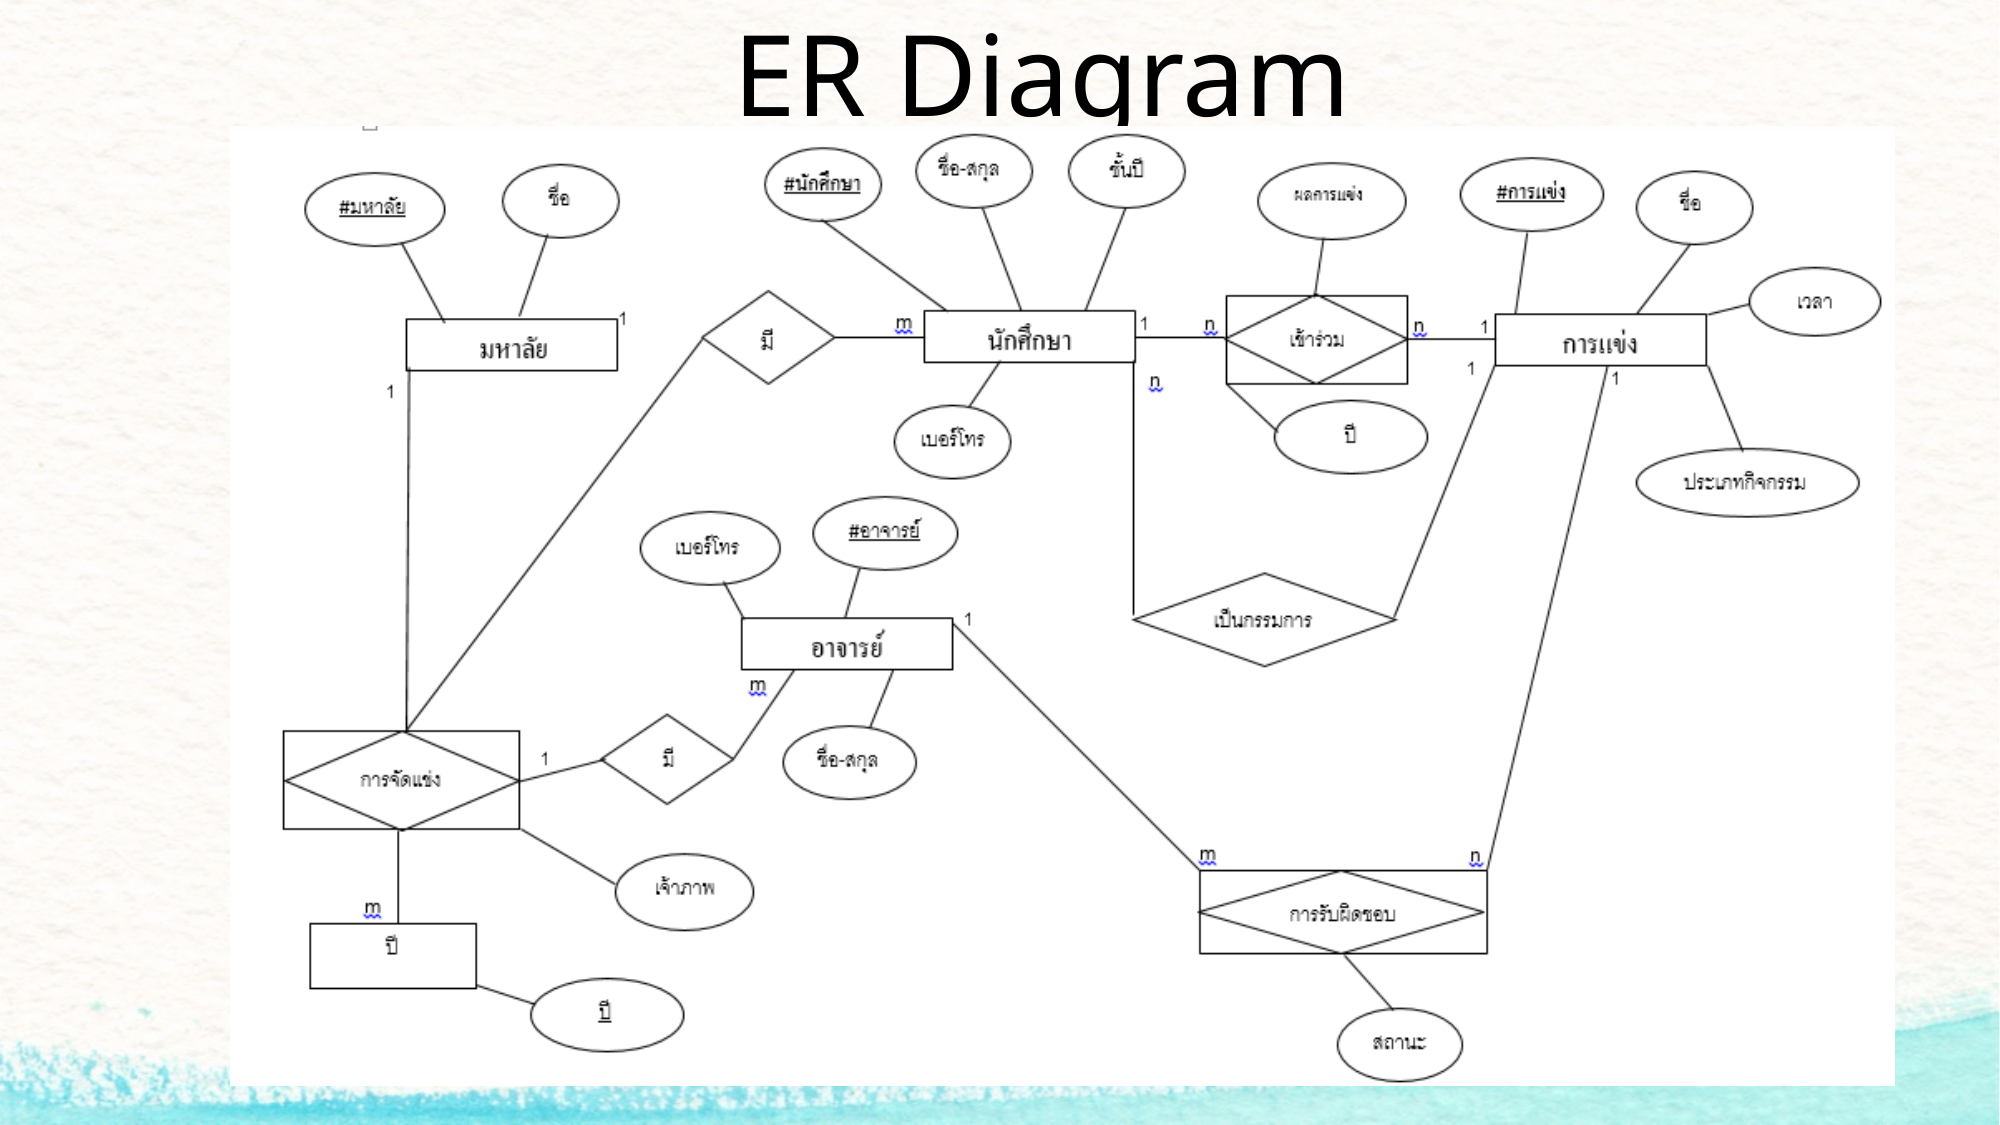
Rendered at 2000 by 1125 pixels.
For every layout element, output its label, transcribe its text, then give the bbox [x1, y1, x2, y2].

text_box ER Diagram [718, 0, 1367, 126]
picture [0, 0, 2000, 1125]
